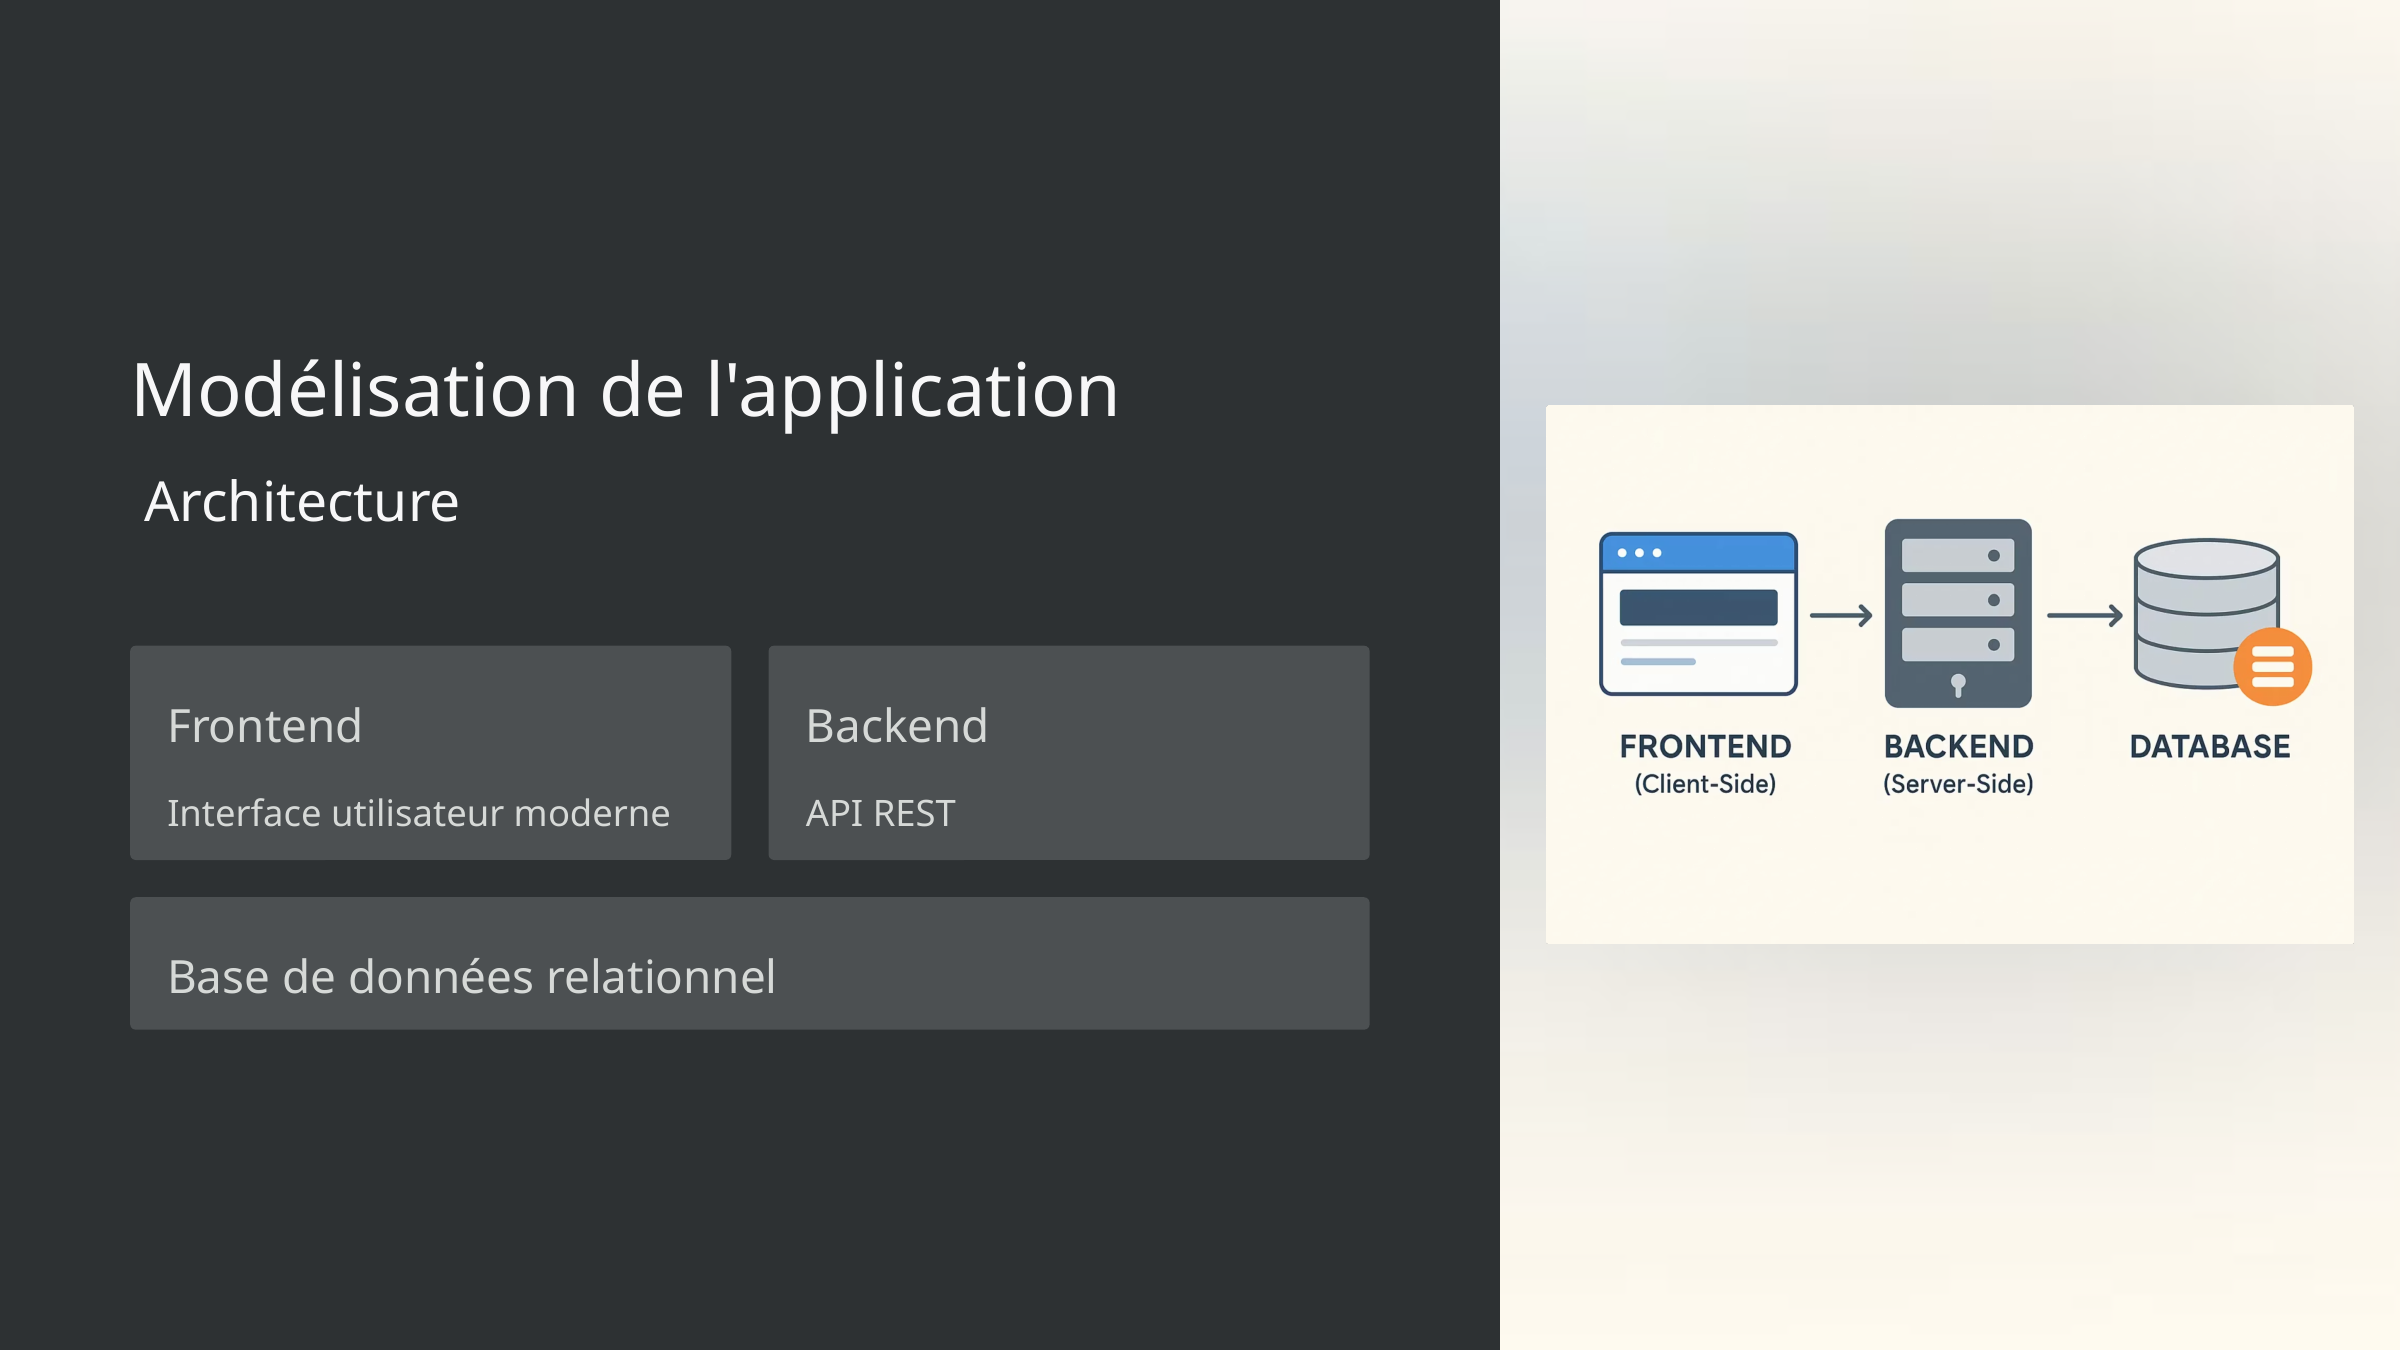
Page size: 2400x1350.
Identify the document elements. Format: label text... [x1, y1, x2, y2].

text_box API REST [805, 763, 1333, 823]
text_box [130, 897, 1370, 1030]
text_box [768, 645, 1370, 861]
picture [1499, 0, 2400, 1350]
text_box Architecture [130, 450, 689, 590]
text_box Frontend [167, 682, 633, 741]
text_box Interface utilisateur moderne [167, 763, 695, 823]
text_box Backend [805, 682, 1271, 741]
text_box Base de données relationnel [167, 934, 798, 993]
text_box [130, 645, 732, 861]
text_box Modélisation de l'application [130, 320, 1133, 414]
